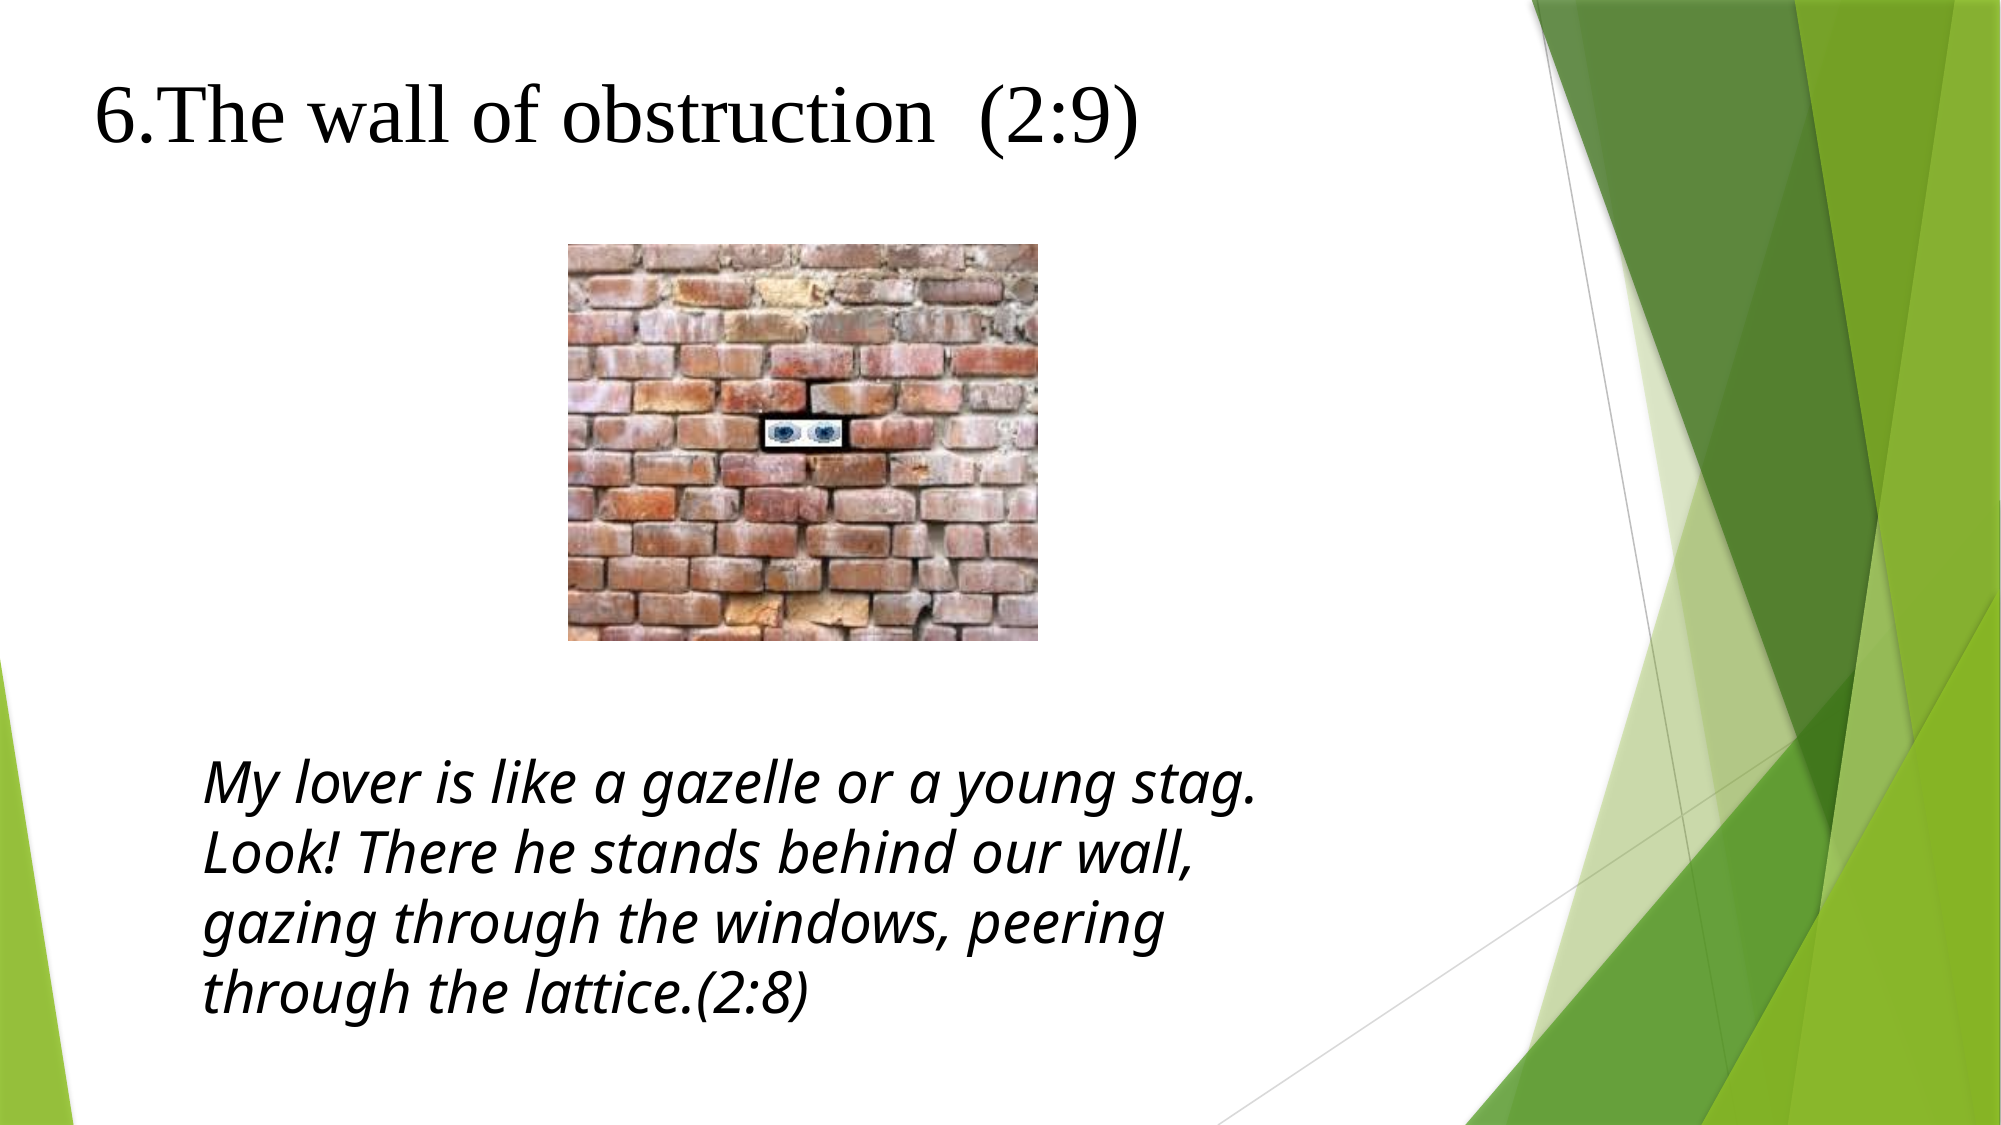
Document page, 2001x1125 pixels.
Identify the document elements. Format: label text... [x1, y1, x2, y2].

title 6.The wall of obstruction (2:9) [79, 51, 1490, 269]
picture [568, 243, 1038, 642]
text_box My lover is like a gazelle or a young stag. Look! There he stands behind our wall, gazing through the windows, peering through the lattice.(2:8) [188, 737, 1381, 1033]
